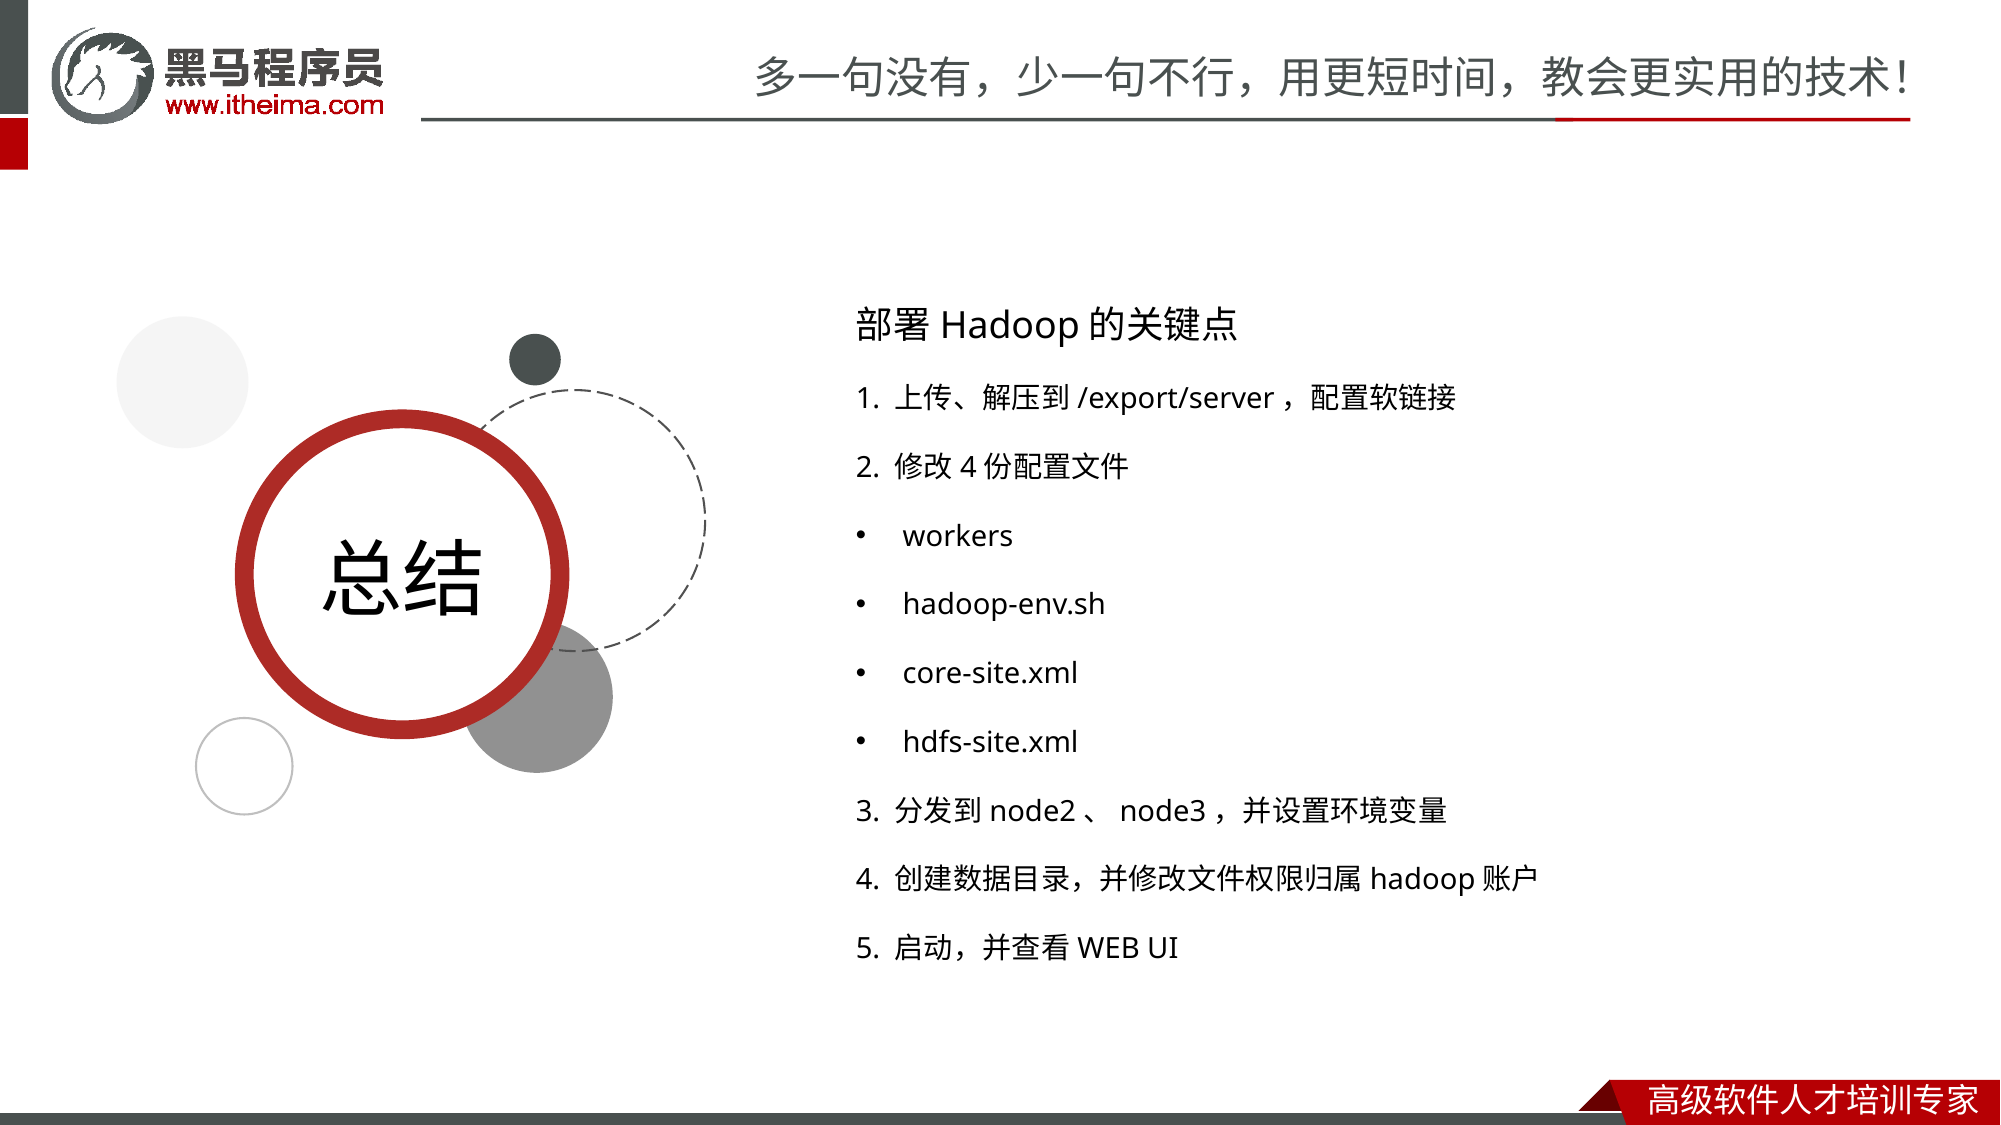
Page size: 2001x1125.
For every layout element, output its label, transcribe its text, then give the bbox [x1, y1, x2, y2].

picture [50, 26, 384, 125]
list 部署Hadoop的关键点 1. 上传、解压到/export/server，配置软链接 2. 修改4份配置文件 workers hadoop-env.sh core-site.xml hdfs-site.xml 3. 分发到node2、node3，并设置环境变量 4. 创建数据目录，并修改文件权限归属hadoop账户 5. 启动，并查看WEB UI [841, 239, 1786, 980]
